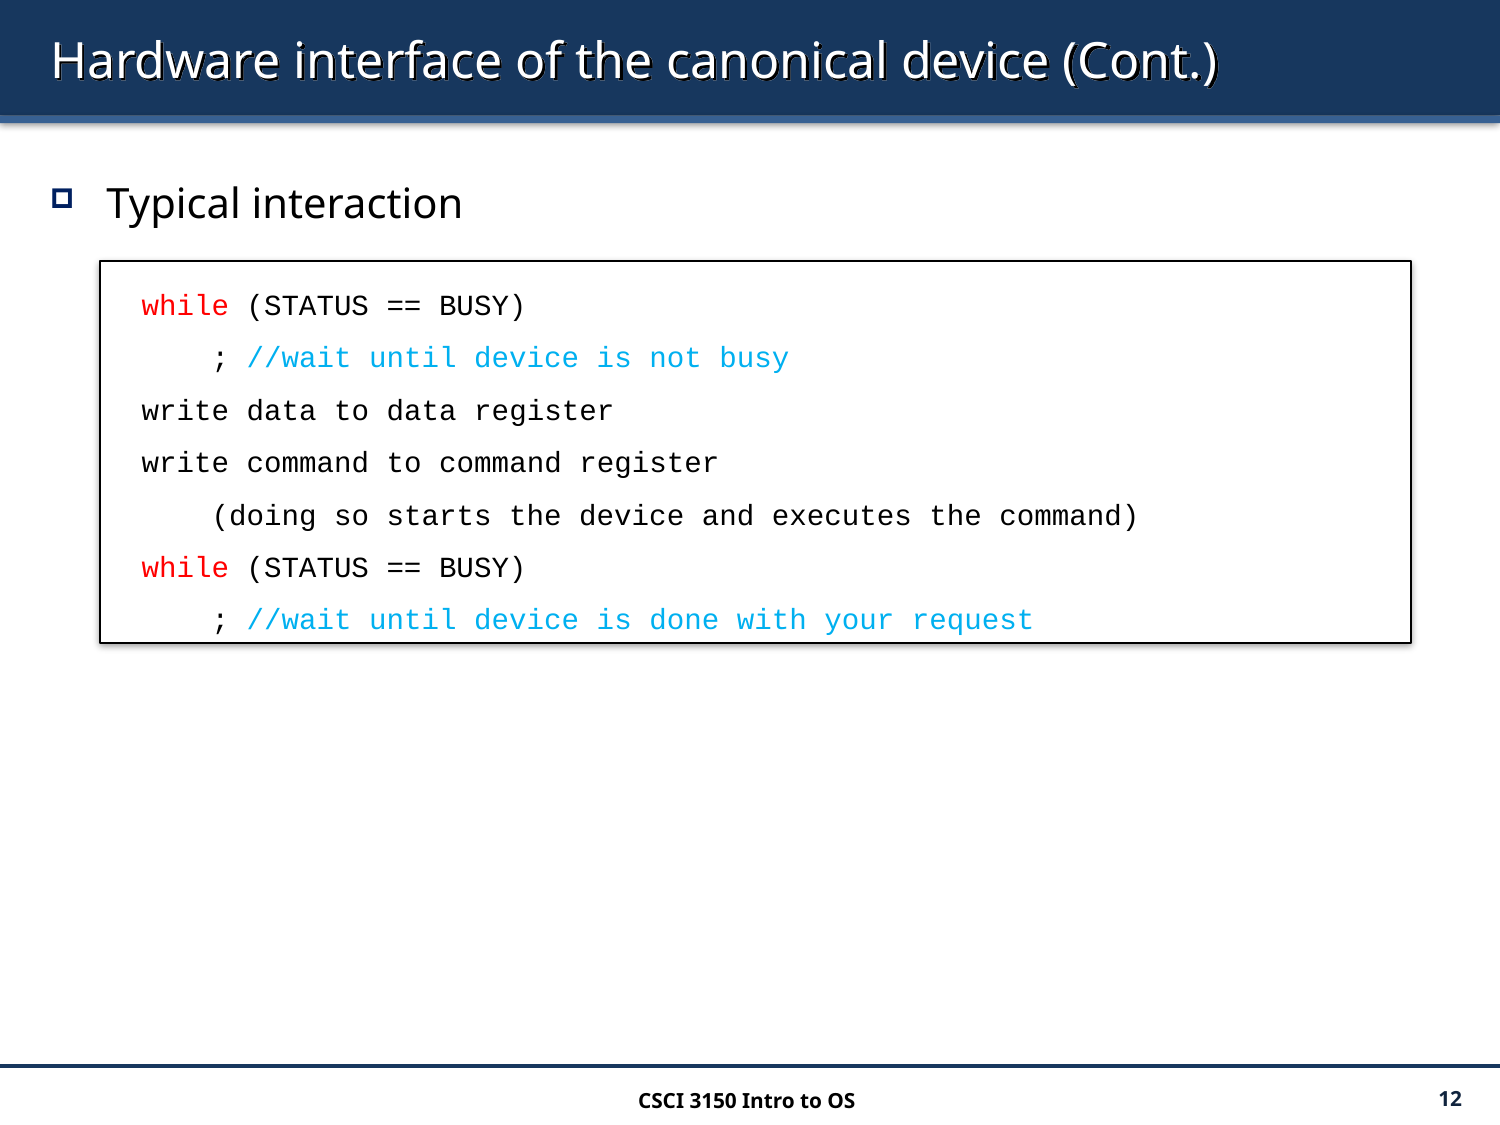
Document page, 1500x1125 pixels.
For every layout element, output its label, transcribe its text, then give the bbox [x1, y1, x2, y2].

title Hardware interface of the canonical device (Cont.) [34, 10, 1477, 107]
list Typical interaction [34, 144, 1477, 835]
text_box while (STATUS == BUSY) ; //wait until device is not busy write data to data register write command to command register (doing so starts the device and executes the command) while (STATUS == BUSY) ; //wait until device is done with your request [97, 258, 1414, 646]
footer CSCI 3150 Intro to OS [497, 1079, 997, 1117]
slide_number 12 [1306, 1081, 1483, 1118]
